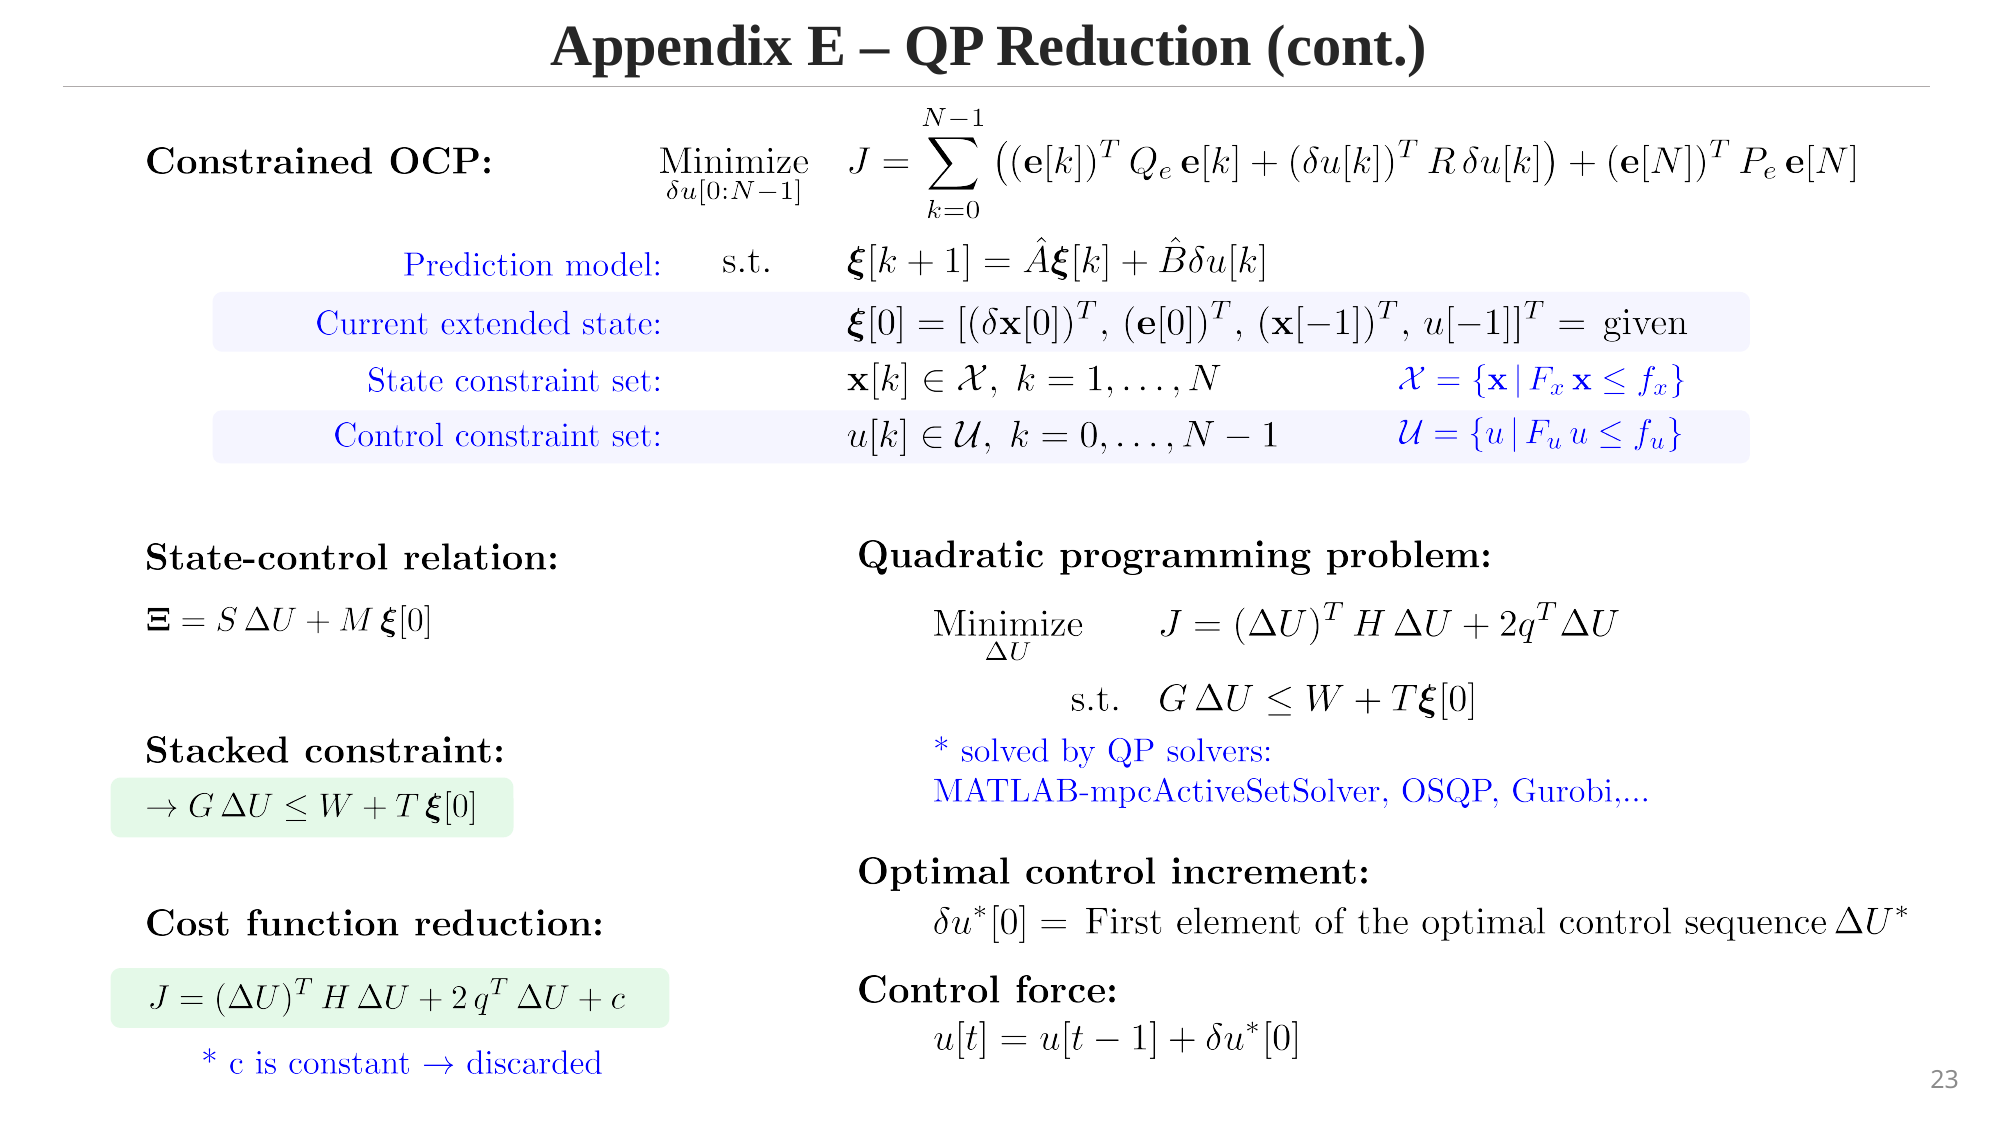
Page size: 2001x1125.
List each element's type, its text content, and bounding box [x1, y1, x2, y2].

picture [317, 310, 659, 335]
text_box Appendix E – QP Reduction (cont.) [62, 0, 1930, 85]
picture [150, 978, 625, 1017]
picture [369, 367, 659, 392]
slide_number 23 [1523, 1050, 1974, 1111]
picture [934, 736, 1647, 808]
picture [203, 1048, 602, 1074]
text_box [109, 776, 515, 839]
picture [934, 905, 1907, 943]
picture [147, 543, 556, 570]
picture [934, 1021, 1297, 1059]
picture [147, 791, 474, 825]
picture [147, 909, 601, 936]
text_box [109, 966, 671, 1029]
picture [335, 422, 659, 447]
picture [147, 605, 429, 640]
picture [934, 602, 1619, 720]
text_box [211, 290, 660, 353]
text_box [211, 409, 1751, 465]
picture [147, 147, 490, 174]
picture [859, 540, 1489, 575]
picture [859, 975, 1115, 1003]
picture [660, 108, 1855, 456]
picture [859, 857, 1367, 891]
picture [404, 252, 659, 276]
picture [147, 735, 502, 763]
